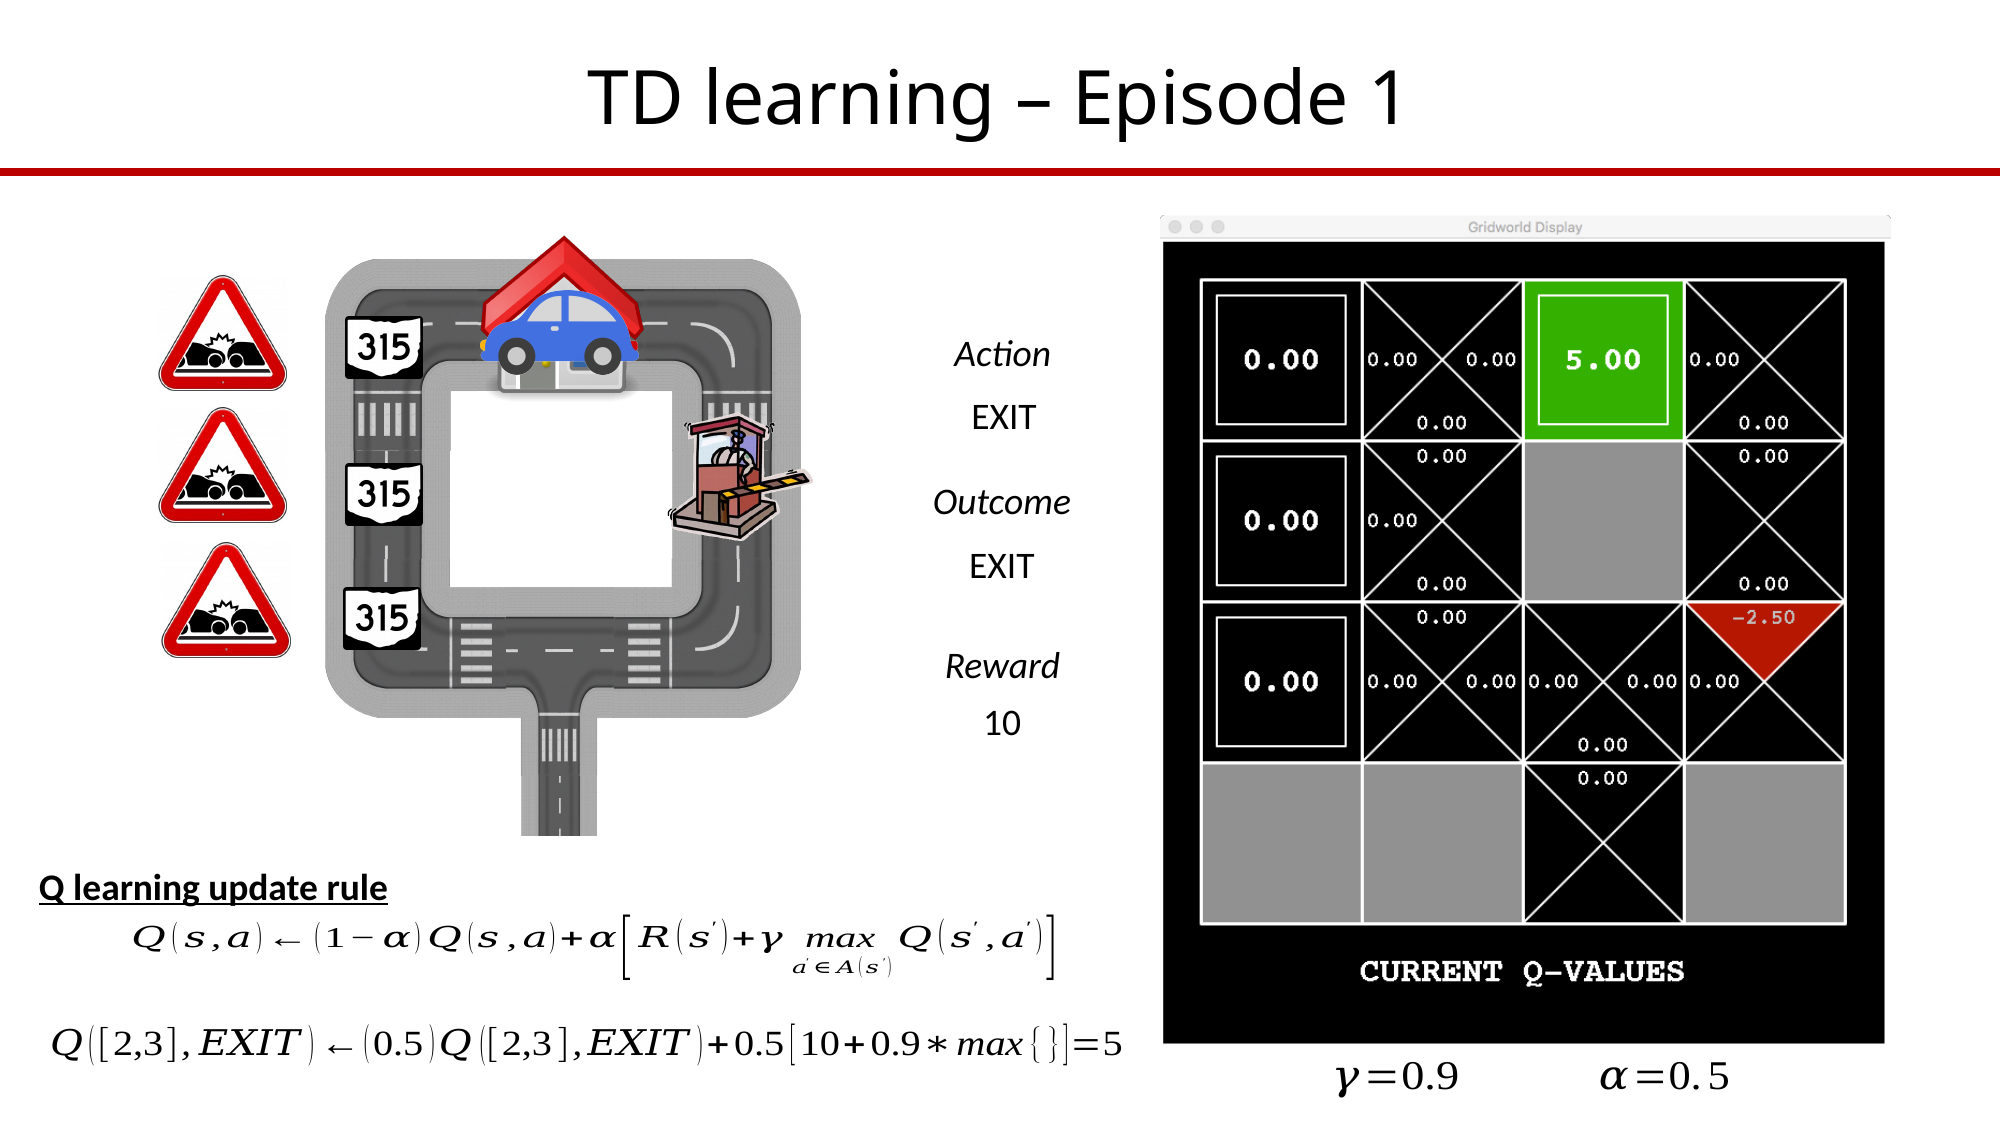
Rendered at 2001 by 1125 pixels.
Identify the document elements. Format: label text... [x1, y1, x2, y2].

picture [157, 406, 287, 523]
text_box Reward [897, 633, 1108, 694]
picture [345, 316, 423, 379]
picture [1160, 215, 1891, 1050]
text_box 10 [940, 690, 1064, 751]
picture [667, 391, 815, 562]
picture [158, 275, 287, 391]
text_box EXIT [931, 384, 1077, 444]
text_box EXIT [929, 533, 1075, 594]
picture [476, 230, 649, 403]
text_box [325, 259, 801, 836]
text_box Q learning update rule [24, 855, 416, 915]
title TD learning – Episode 1 [137, 50, 1863, 150]
text_box Outcome [896, 469, 1108, 529]
text_box Action [897, 321, 1108, 381]
picture [161, 542, 291, 658]
picture [343, 587, 421, 650]
picture [345, 463, 423, 526]
